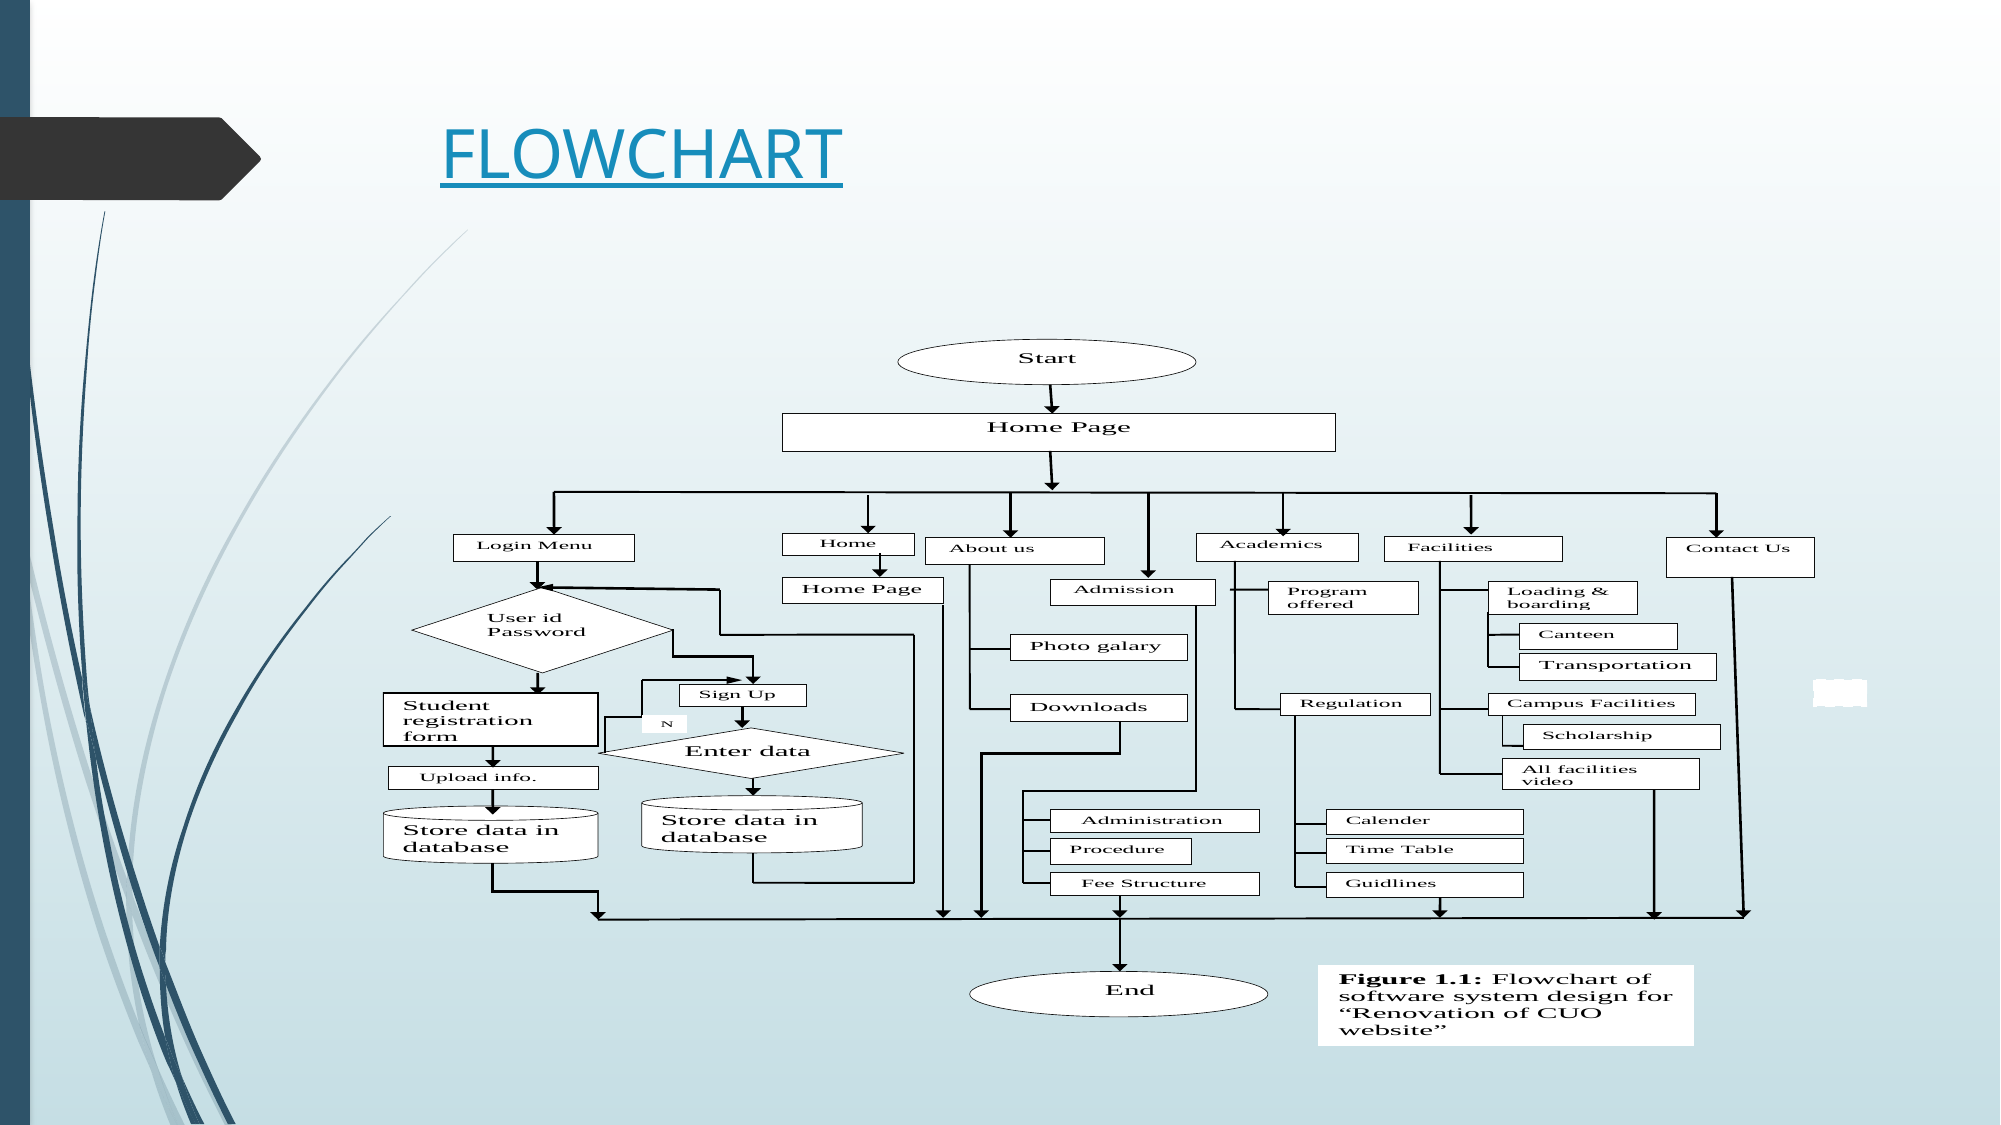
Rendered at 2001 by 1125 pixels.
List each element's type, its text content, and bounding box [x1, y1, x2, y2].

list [382, 322, 1868, 1046]
title FLOWCHART [425, 102, 1888, 200]
